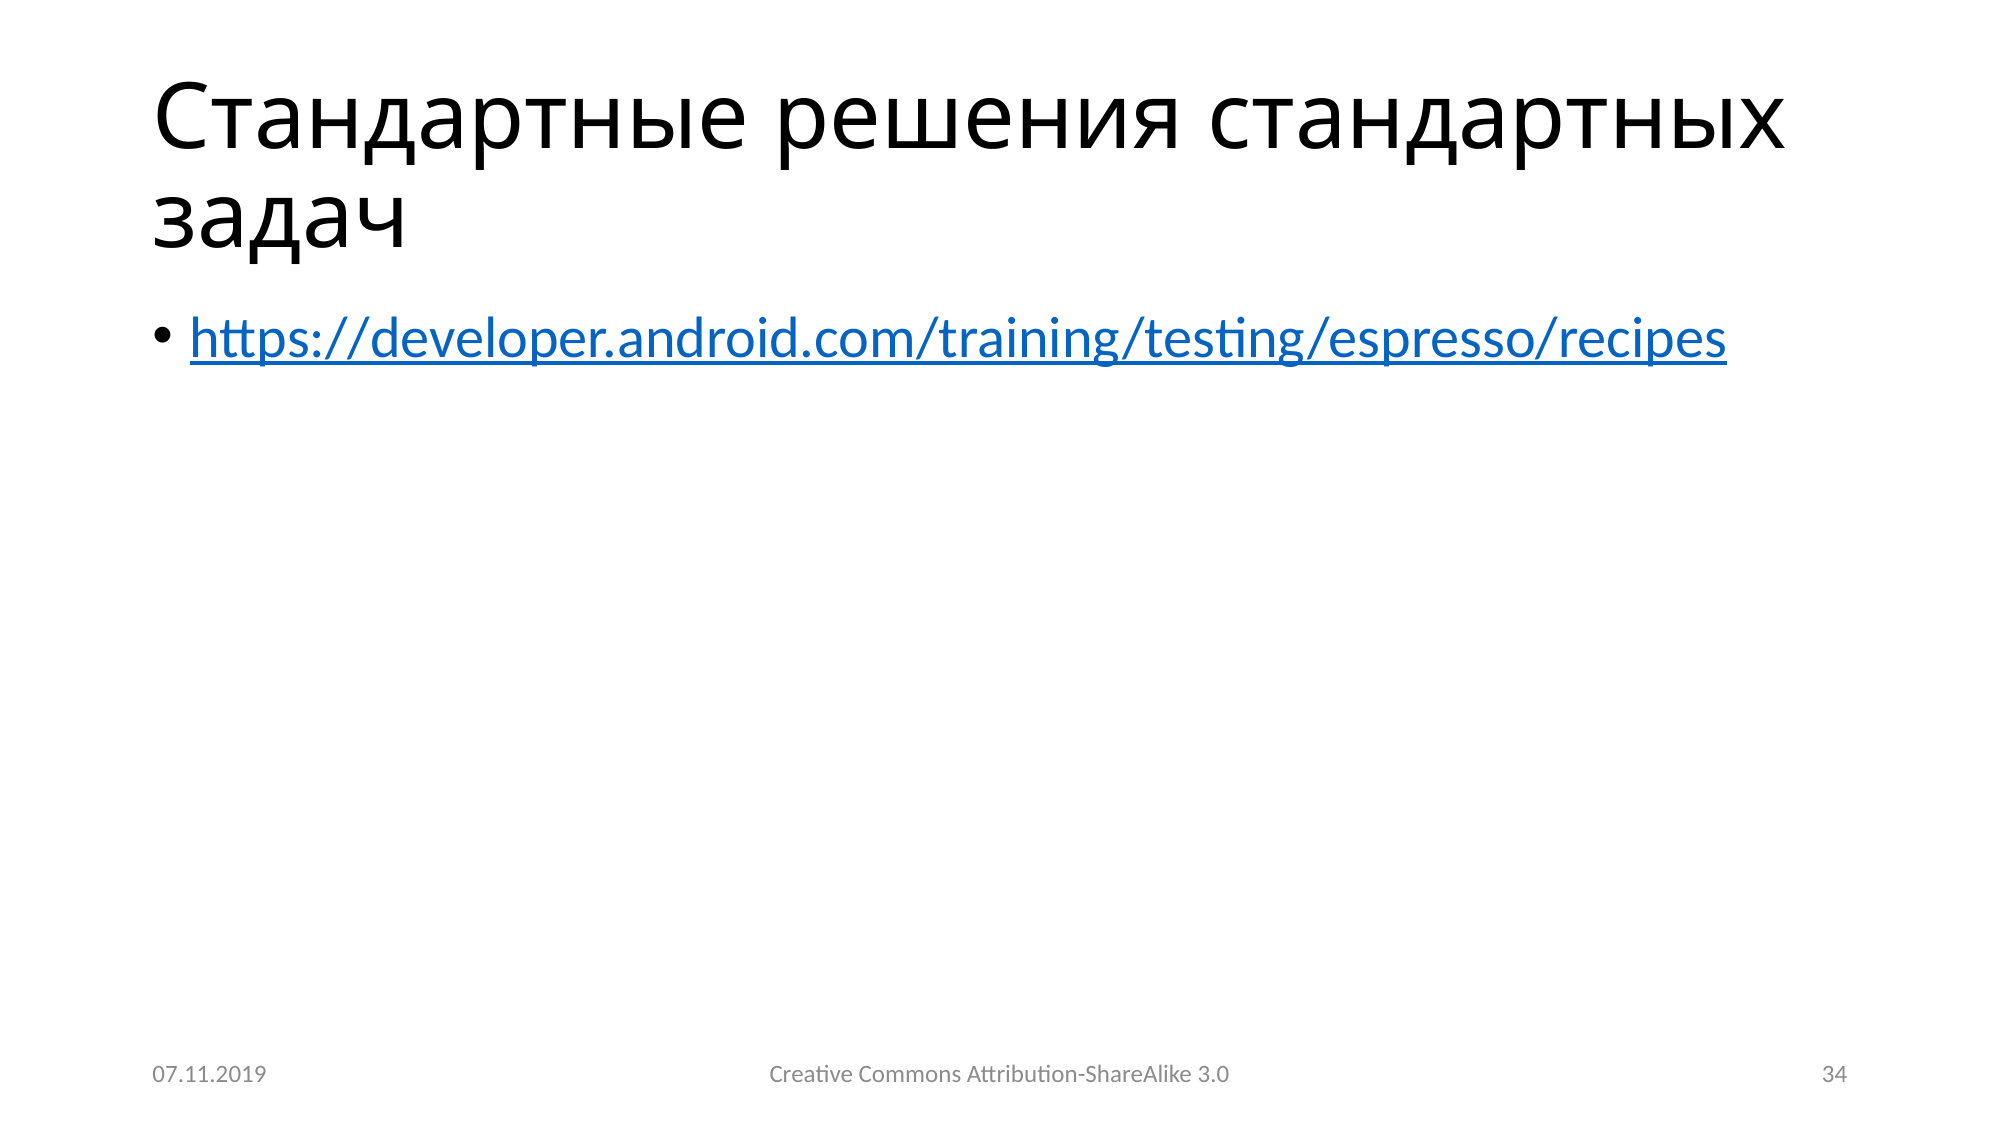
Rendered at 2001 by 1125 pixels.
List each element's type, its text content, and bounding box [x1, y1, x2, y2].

title Стандартные решения стандартных задач [137, 59, 1863, 278]
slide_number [137, 1042, 588, 1103]
footer Creative Commons Attribution-ShareAlike 3.0 [662, 1042, 1338, 1103]
list https://developer.android.com/training/testing/espresso/recipes [137, 299, 1863, 1014]
slide_number 34 [1412, 1042, 1863, 1103]
